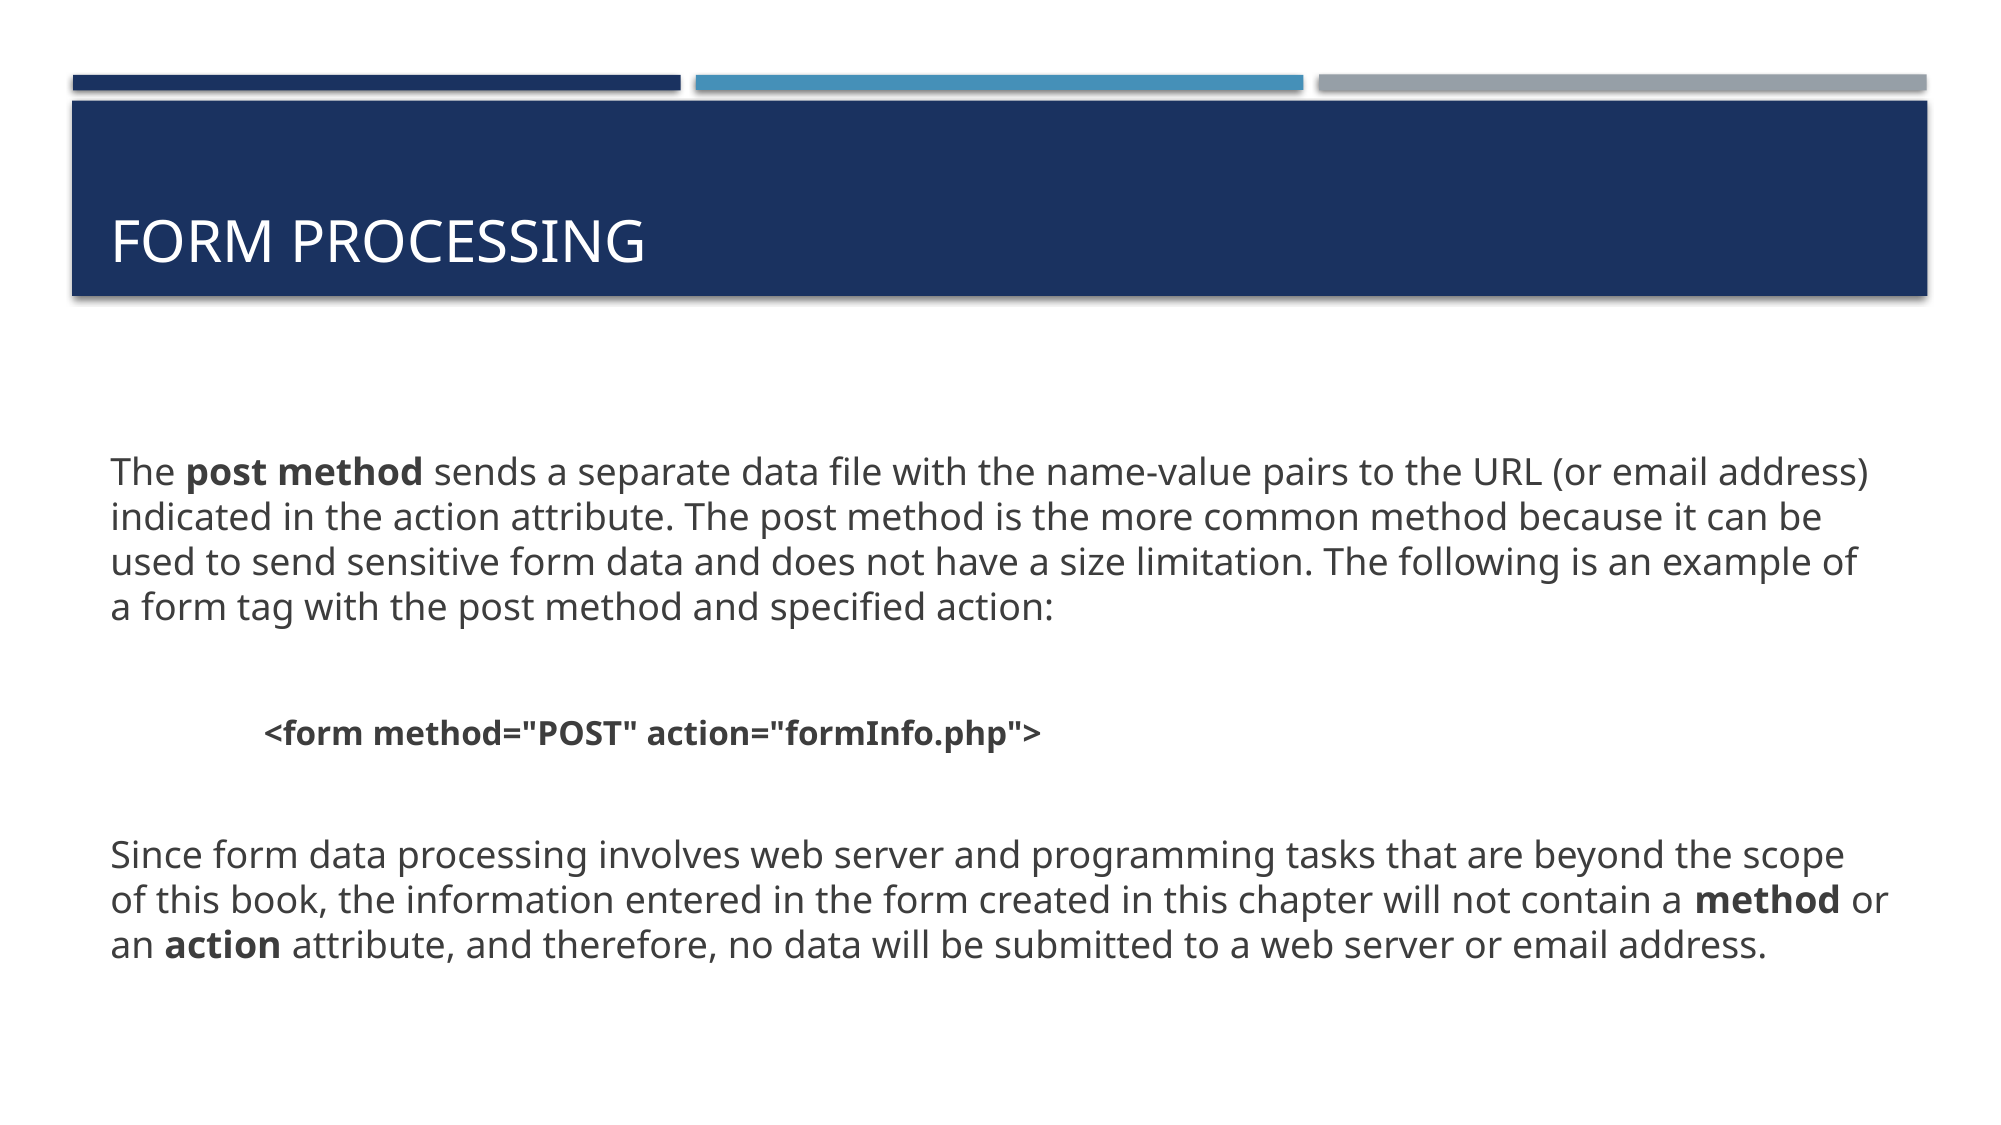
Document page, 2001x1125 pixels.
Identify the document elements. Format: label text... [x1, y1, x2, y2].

list The post method sends a separate data file with the name-value pairs to the URL (or email address) indicated in the action attribute. The post method is the more common method because it can be used to send sensitive form data and does not have a size limitation. The following is an example of a form tag with the post method and specified action: <form method="POST" action="formInfo.php"> Since form data processing involves web server and programming tasks that are beyond the scope of this book, the information entered in the form created in this chapter will not contain a method or an action attribute, and therefore, no data will be submitted to a web server or email address. [95, 324, 1905, 1090]
title Form Processing [95, 115, 1905, 282]
